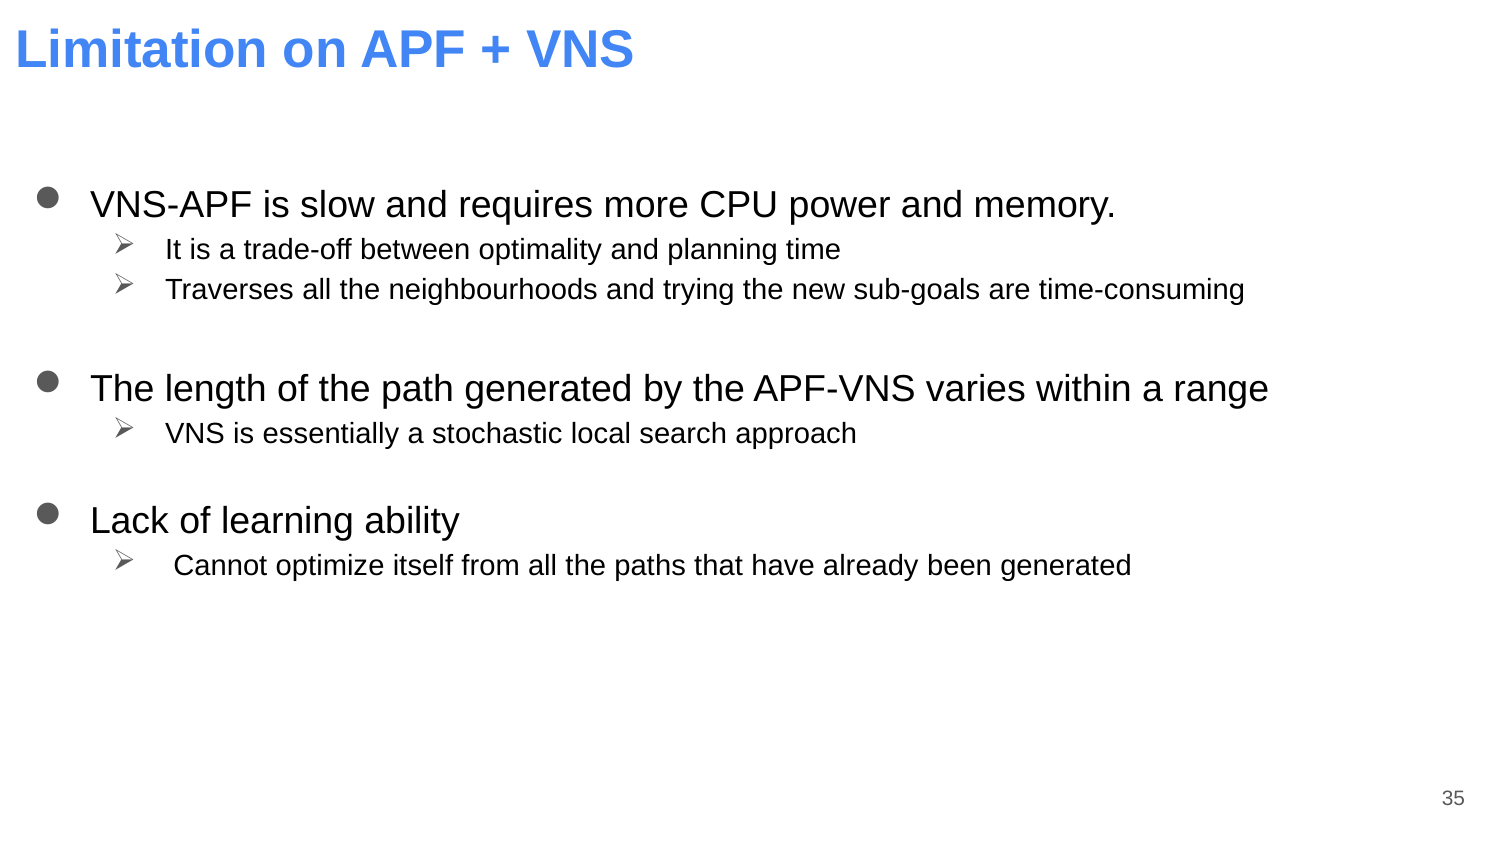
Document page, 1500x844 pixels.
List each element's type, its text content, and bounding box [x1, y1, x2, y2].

slide_number 35 [1389, 764, 1480, 830]
list VNS-APF is slow and requires more CPU power and memory. It is a trade-off between optimality and planning time Traverses all the neighbourhoods and trying the new sub-goals are time-consuming The length of the path generated by the APF-VNS varies within a range VNS is essentially a stochastic local search approach Lack of learning ability Cannot optimize itself from all the paths that have already been generated [0, 158, 1398, 622]
title Limitation on APF + VNS [0, 0, 1398, 94]
